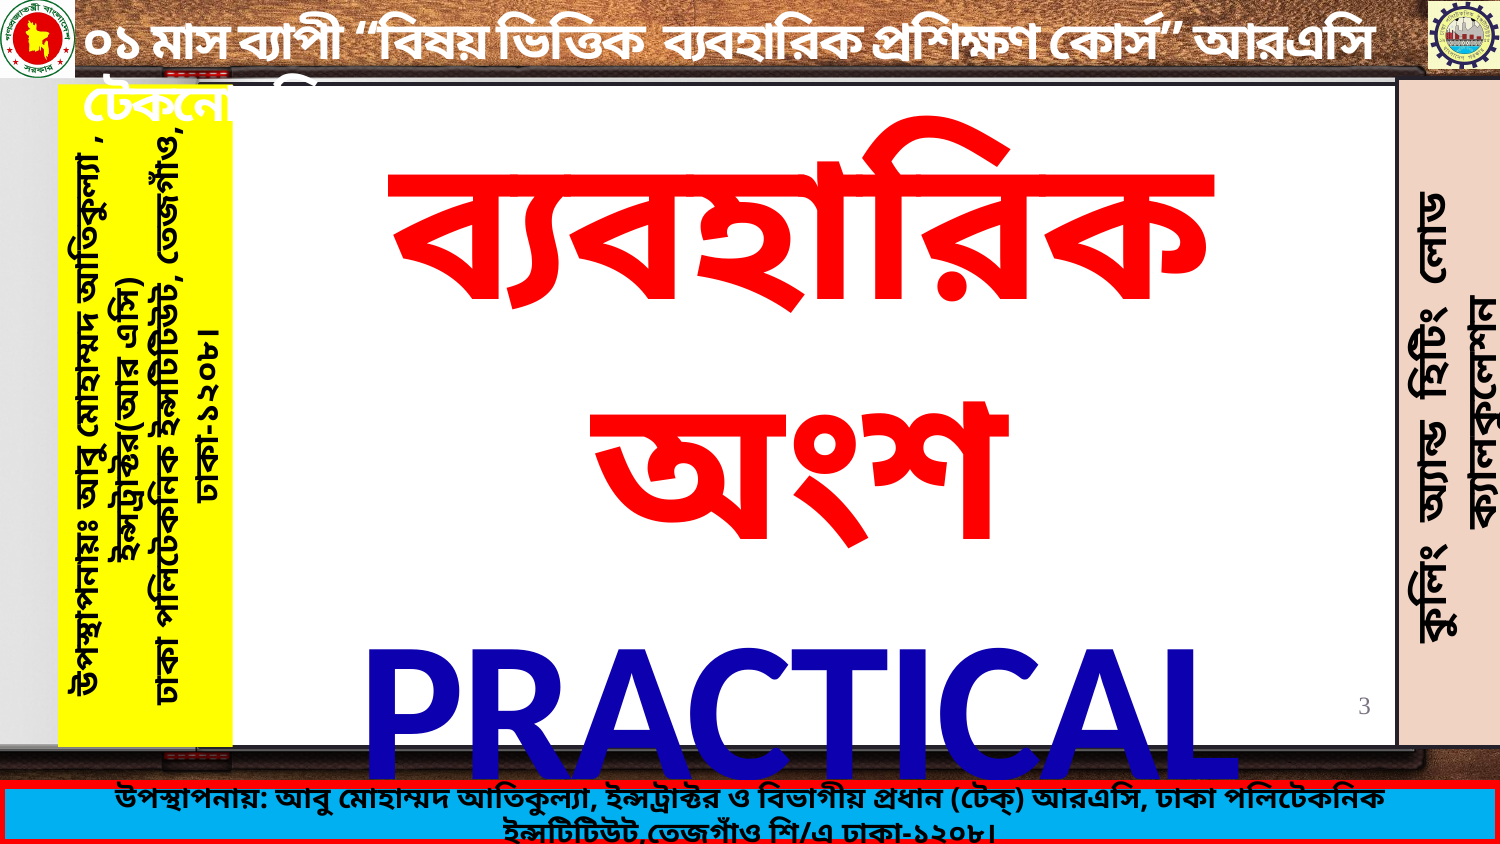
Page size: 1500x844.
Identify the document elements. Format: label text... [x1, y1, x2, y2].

picture [0, 0, 1500, 782]
text_box ০১ মাস ব্যাপী “বিষয় ভিত্তিক ব্যবহারিক প্রশিক্ষণ কোর্স” আরএসি টেকনোলজি। [68, 0, 1427, 140]
picture [1428, 0, 1500, 76]
slide_number 3 [1295, 672, 1386, 737]
subtitle ব্যবহারিক অংশ PRACTICAL [198, 140, 1396, 749]
text_box উপস্থাপনায়ঃ আবু মোহাম্মদ আতিকুল্যা , ইন্সট্রাক্টর(আর এসি) ঢাকা পলিটেকনিক ইন্সটিটিউট, তেজগাঁও, ঢাকা-১২০৮। [58, 87, 233, 747]
text_box কুলিং অ্যান্ড ‍হিটিং লোড ক্যালকুলেশন Cooling & Heating Load Calculation [1395, 76, 1500, 749]
text_box উপস্থাপনায়: আবু মোহাম্মদ আতিকুল্যা, ইন্সট্রাক্টর ও বিভাগীয় প্রধান (টেক্) আরএসি, ঢাকা পলিটেকনিক ইন্সটিটিউট,তেজগাঁও শি/এ ঢাকা-১২০৮। [0, 782, 1500, 844]
